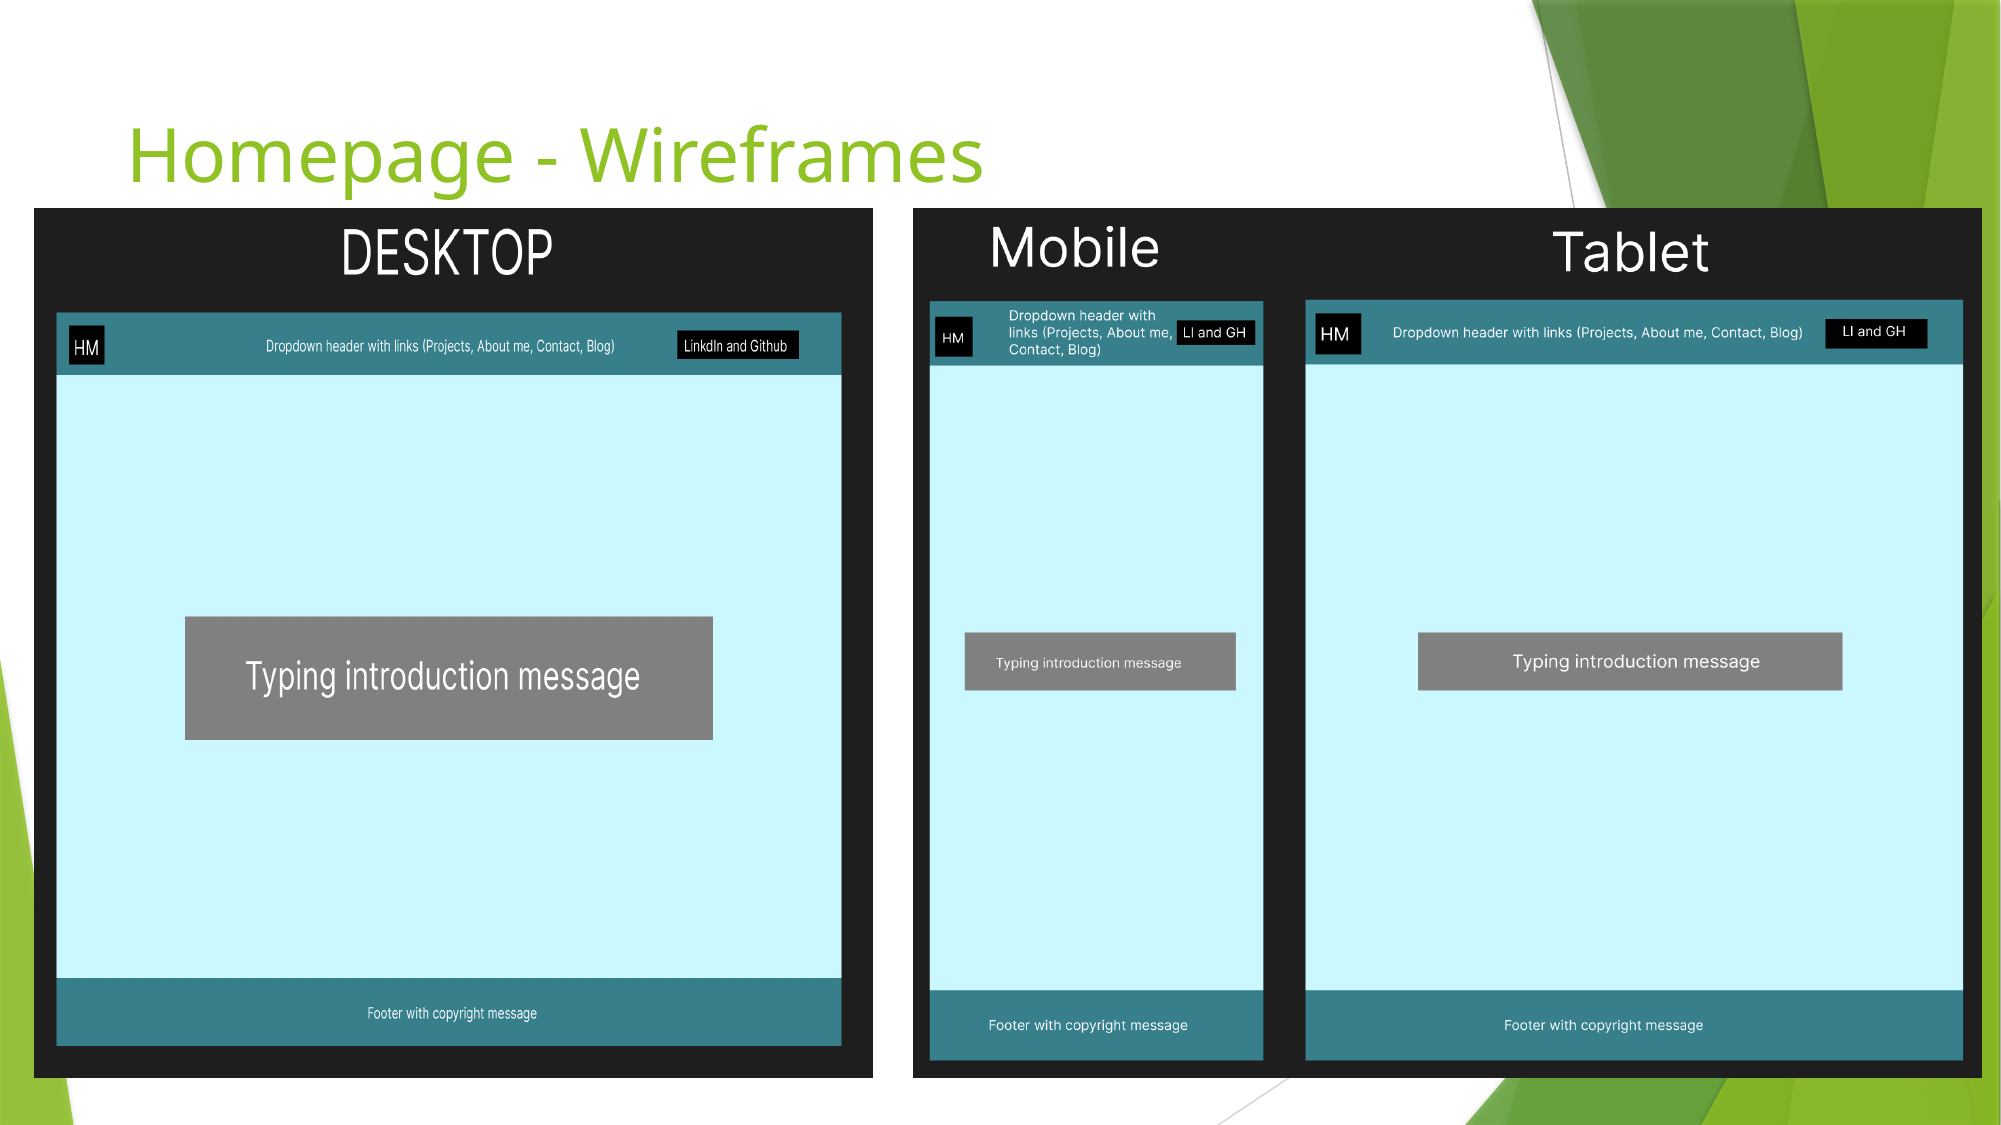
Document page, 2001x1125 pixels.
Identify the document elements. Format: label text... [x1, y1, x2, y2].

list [913, 207, 1983, 1078]
title Homepage - Wireframes [111, 99, 1522, 317]
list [33, 207, 874, 1078]
